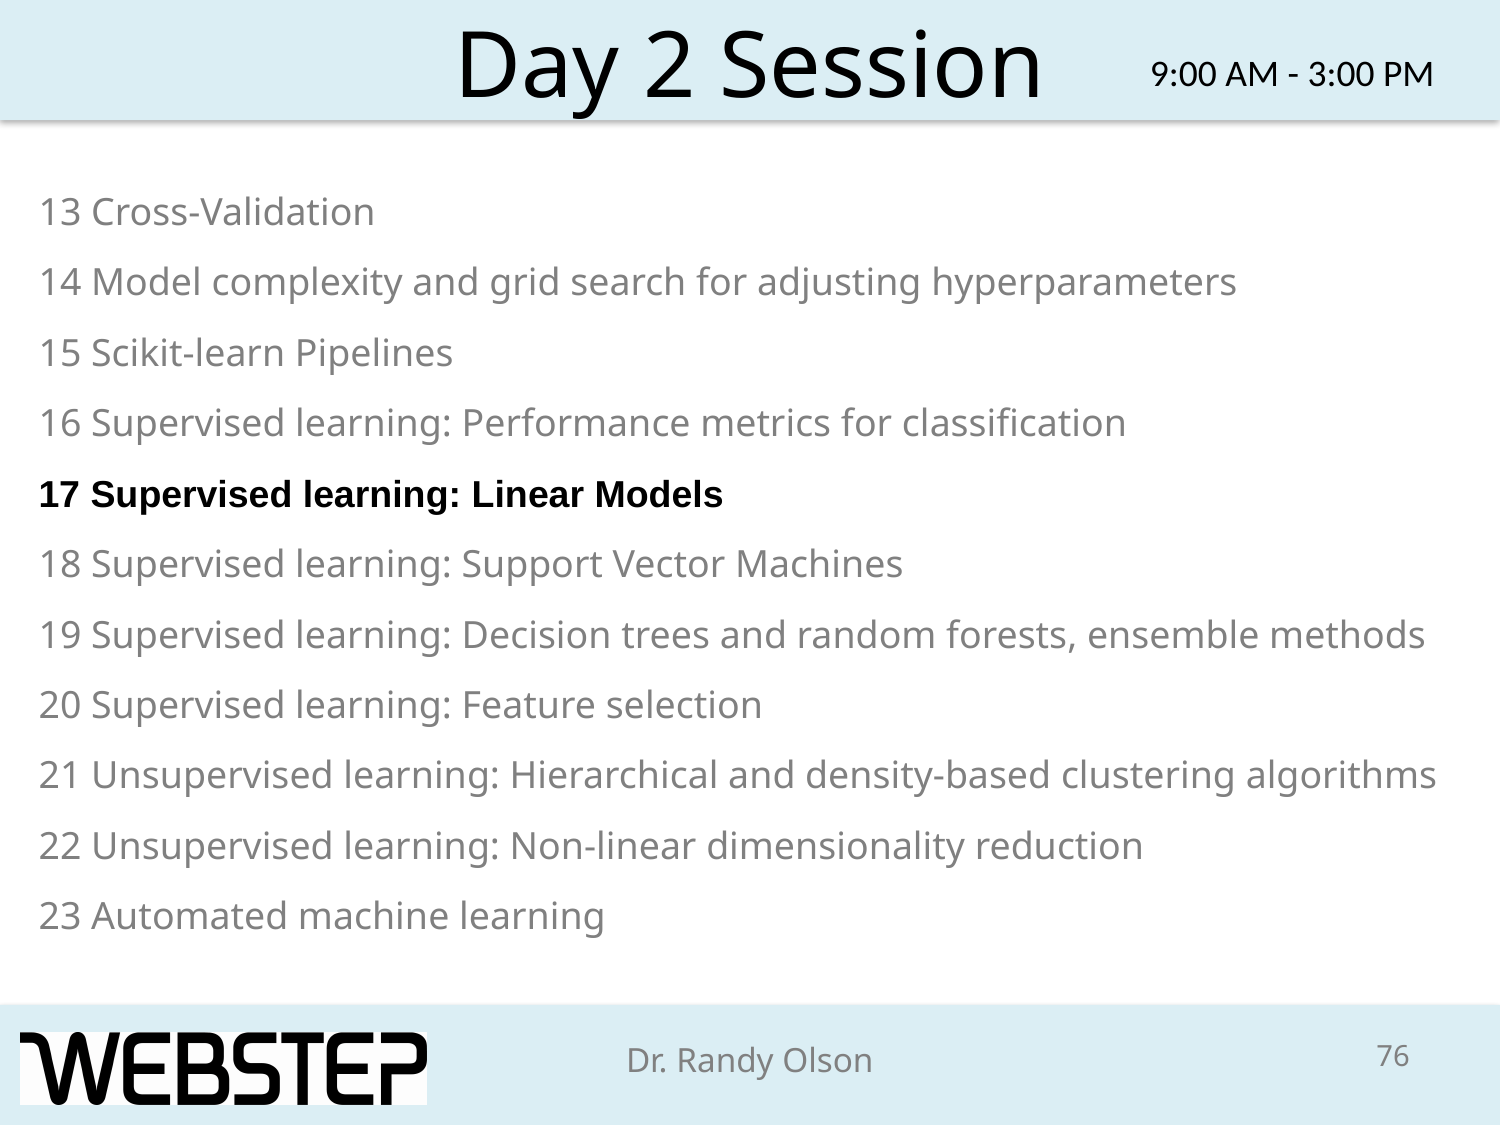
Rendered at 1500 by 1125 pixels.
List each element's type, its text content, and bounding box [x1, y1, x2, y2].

picture [20, 1032, 427, 1105]
slide_number 76 [1310, 1026, 1425, 1088]
list 13 Cross-Validation 14 Model complexity and grid search for adjusting hyperparameters 15 Scikit-learn Pipelines 16 Supervised learning: Performance metrics for classification 17 Supervised learning: Linear Models 18 Supervised learning: Support Vector Machines 19 Supervised learning: Decision trees and random forests, ensemble methods 20 Supervised learning: Feature selection 21 Unsupervised learning: Hierarchical and density-based clustering algorithms 22 Unsupervised learning: Non-linear dimensionality reduction 23 Automated machine learning [23, 162, 1476, 919]
title Day 2 Session [75, 0, 1425, 155]
text_box 9:00 AM - 3:00 PM [1135, 41, 1450, 101]
